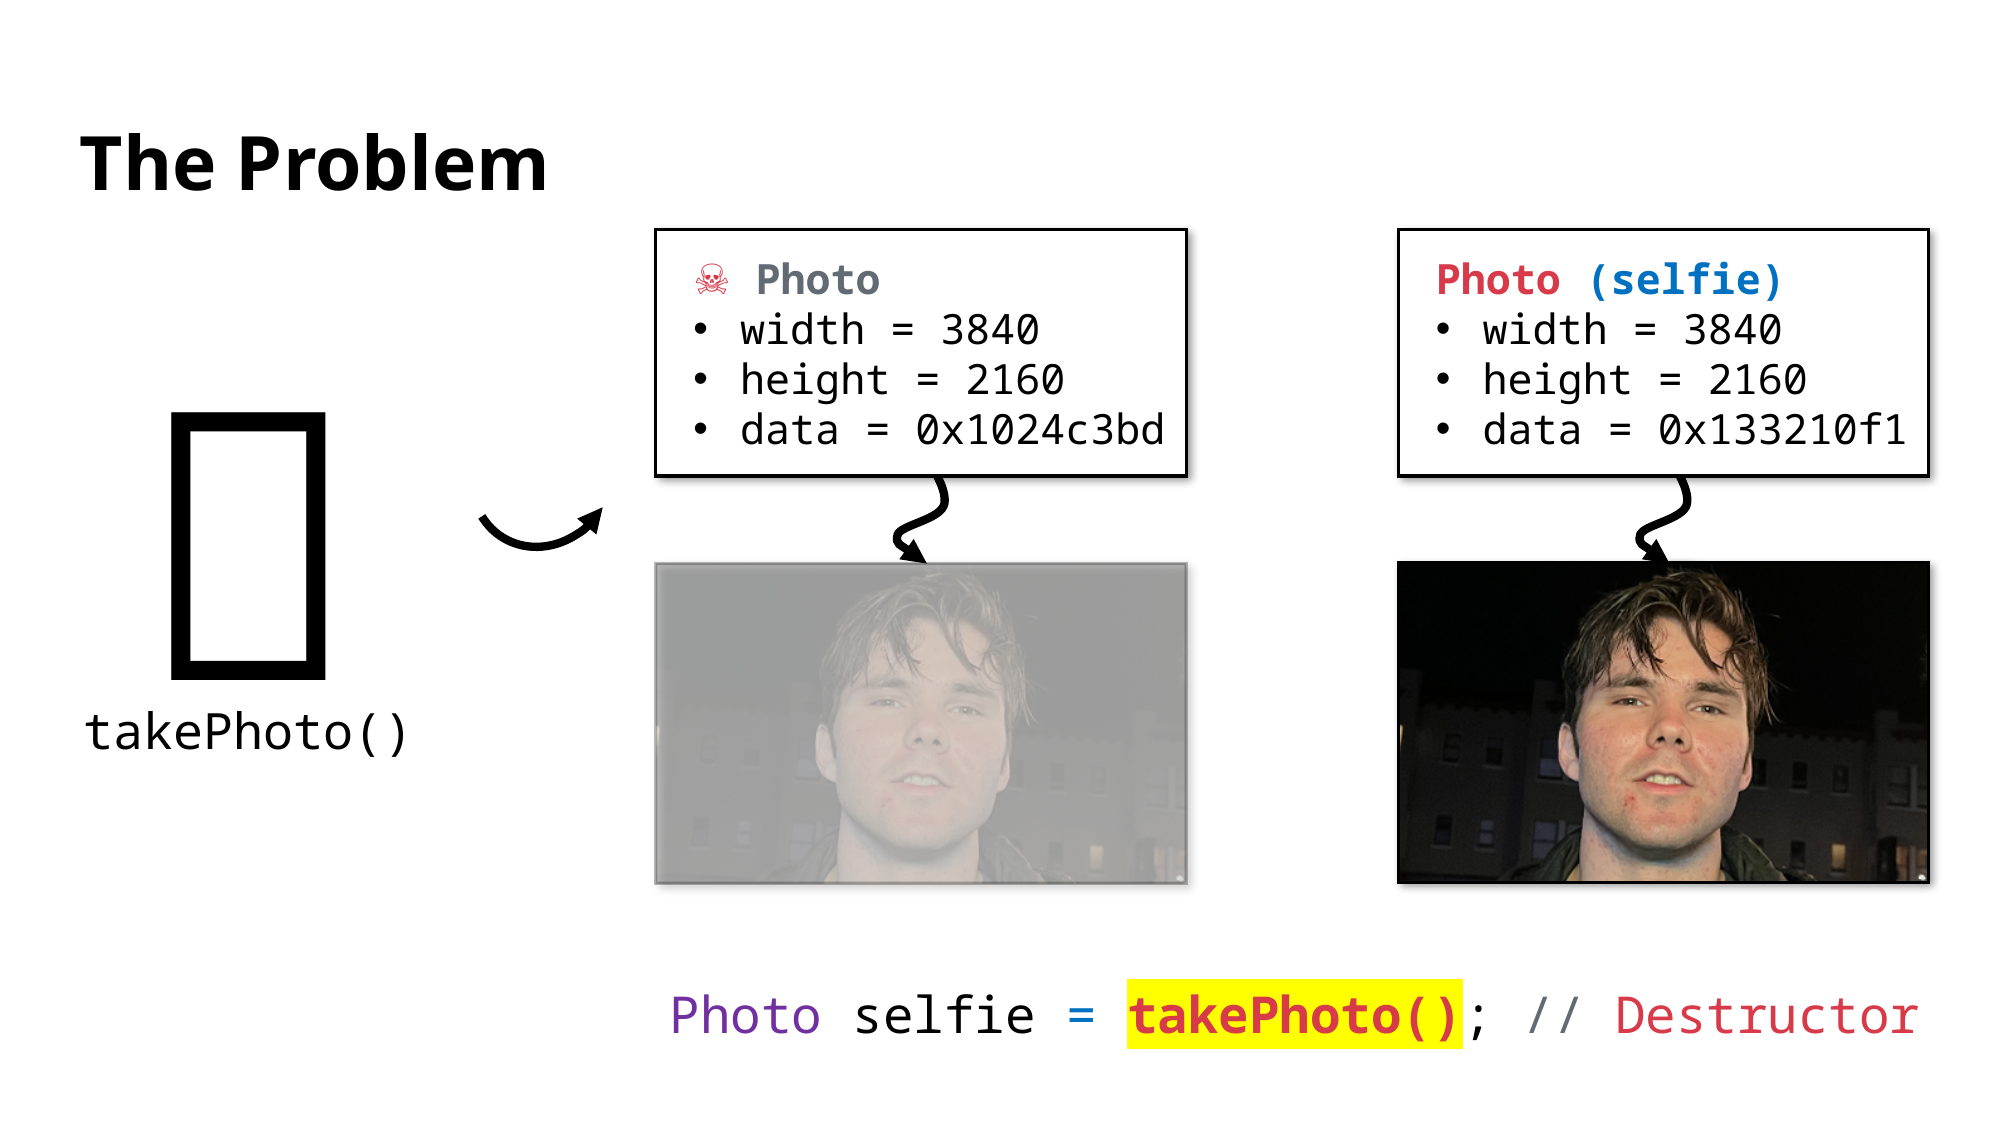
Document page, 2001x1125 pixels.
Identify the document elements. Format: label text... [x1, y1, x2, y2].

text_box Photo selfie = takePhoto(); // Destructor [64, 982, 1936, 1053]
text_box [480, 471, 603, 549]
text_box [655, 228, 1187, 884]
text_box [1638, 487, 1689, 560]
text_box [1398, 562, 1929, 883]
text_box Photo (selfie) width = 3840 height = 2160 data = 0x133210f1 [1397, 228, 1930, 478]
text_box 📸 takePhoto() [12, 492, 485, 763]
title The Problem [64, 103, 1936, 230]
